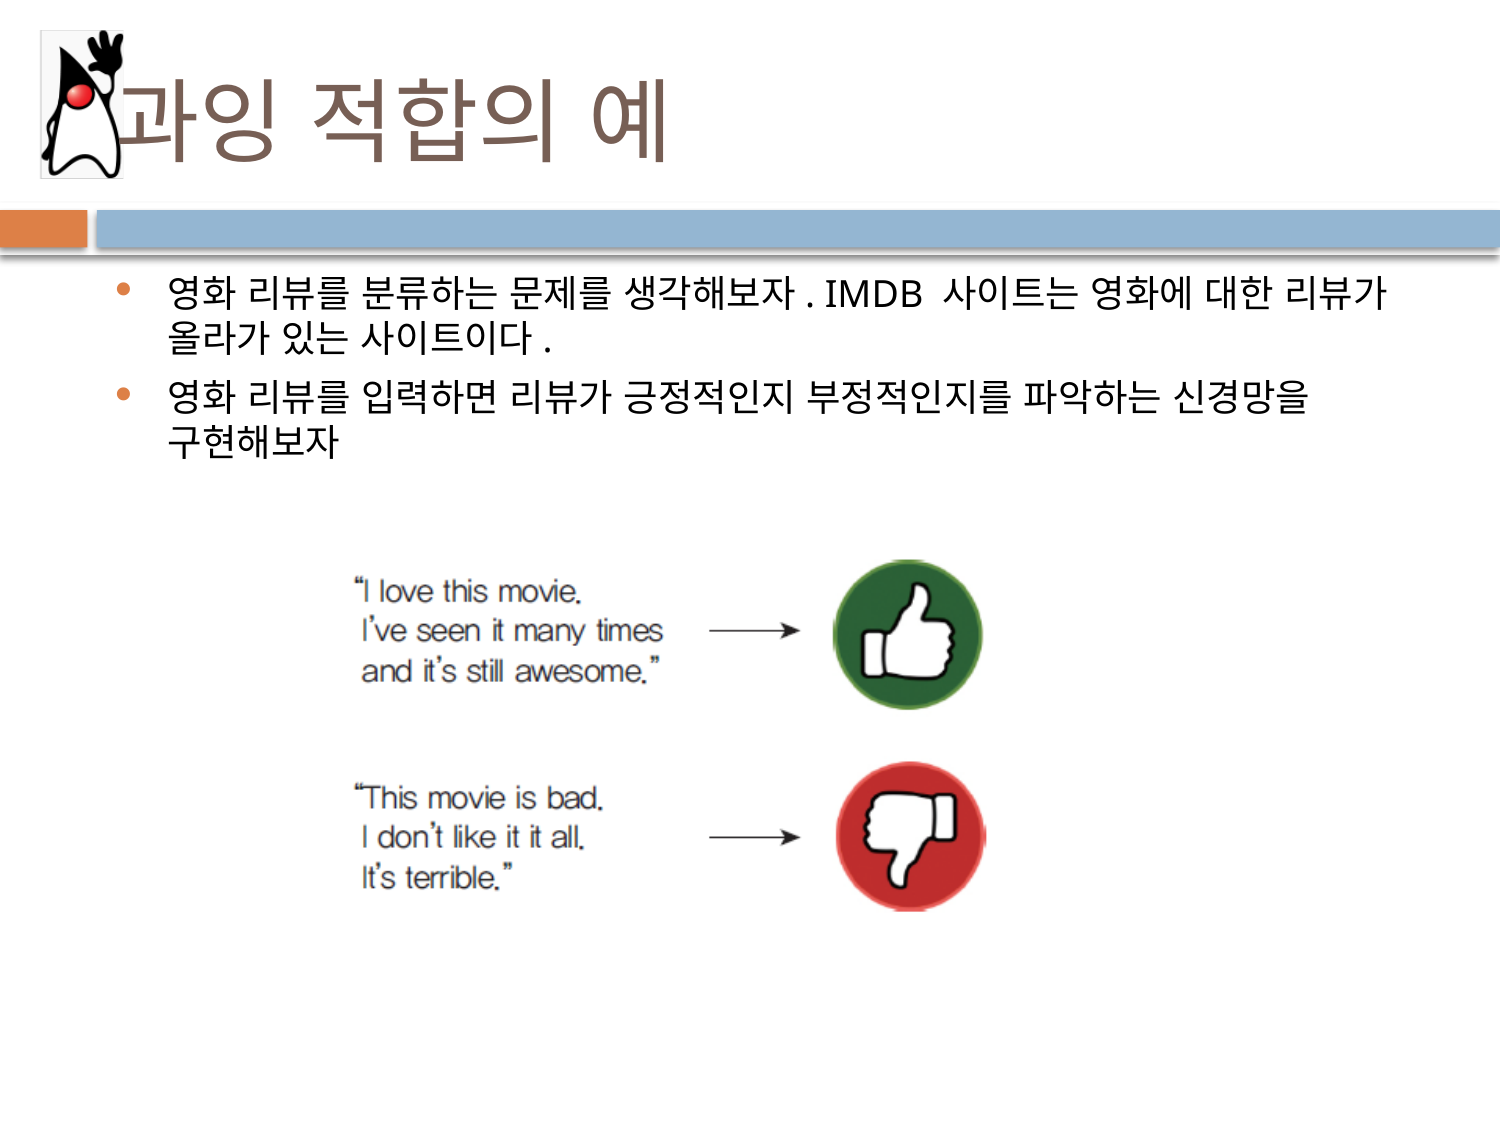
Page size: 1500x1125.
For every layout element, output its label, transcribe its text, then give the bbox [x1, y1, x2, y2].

picture [39, 30, 124, 179]
list 영화 리뷰를 분류하는 문제를 생각해보자. IMDB 사이트는 영화에 대한 리뷰가 올라가 있는 사이트이다. 영화 리뷰를 입력하면 리뷰가 긍정적인지 부정적인지를 파악하는 신경망을 구현해보자 [100, 262, 1438, 1000]
picture [312, 526, 1021, 948]
title 과잉 적합의 예 [100, 37, 1438, 200]
